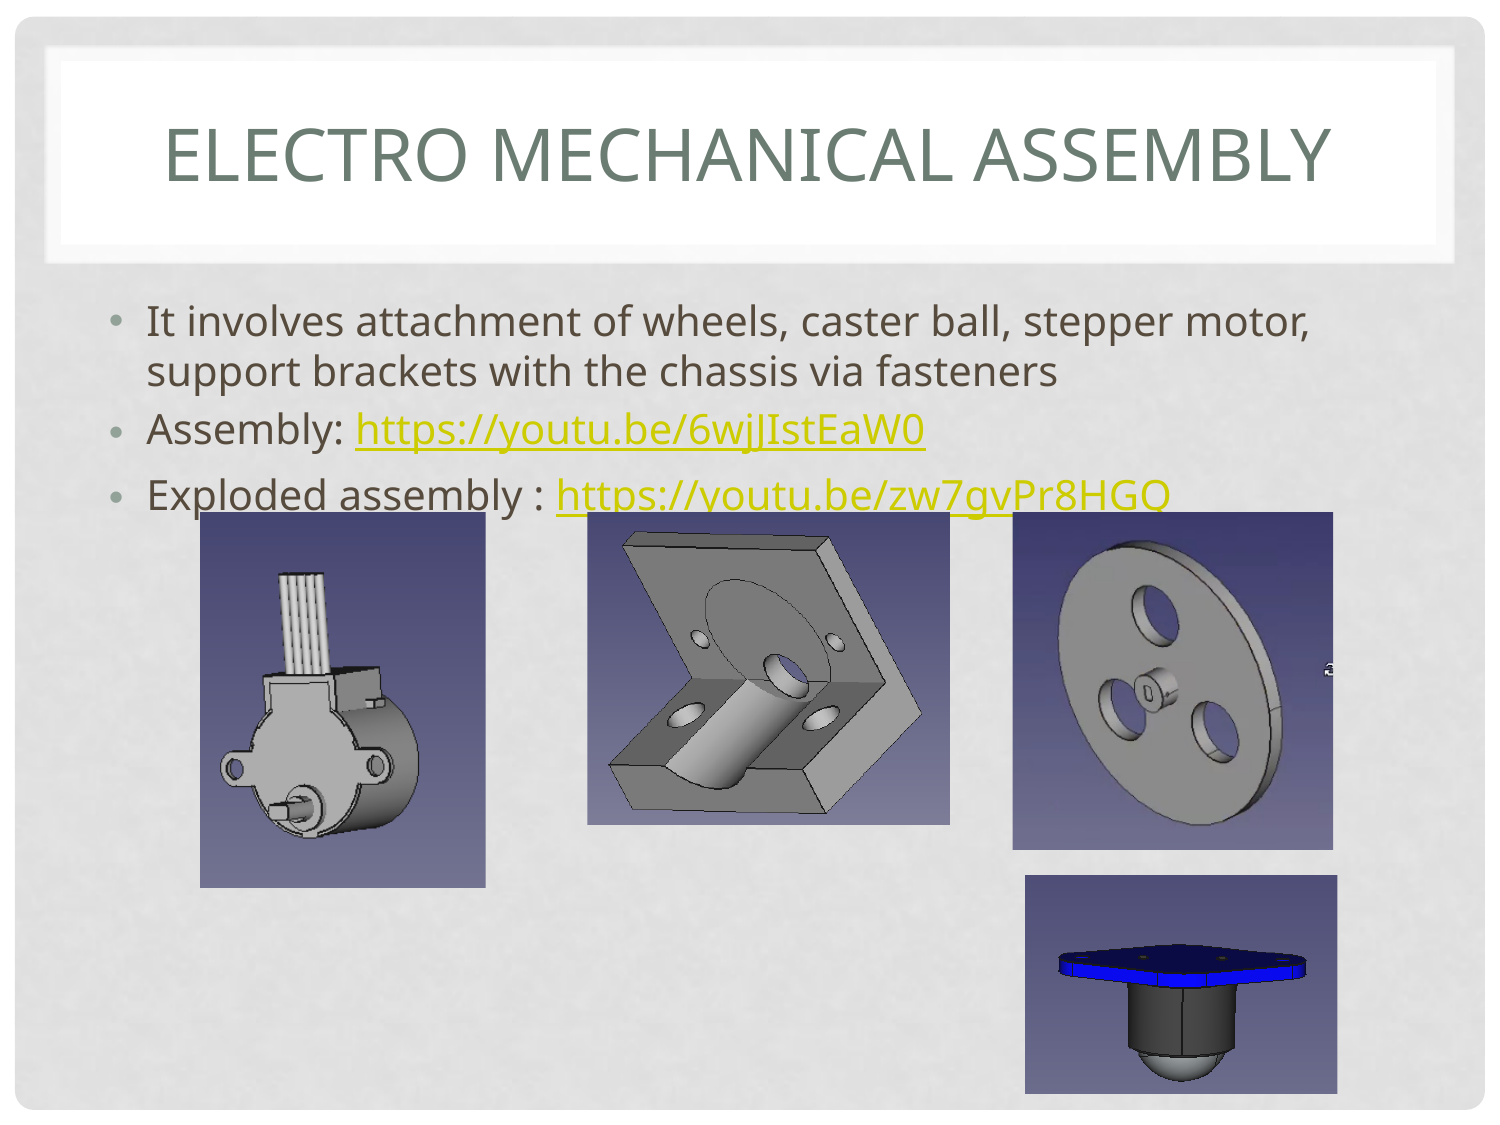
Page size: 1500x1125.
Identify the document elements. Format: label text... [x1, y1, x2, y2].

picture [1024, 874, 1338, 1094]
picture [587, 512, 951, 826]
title Electro mechanical assembly [69, 66, 1425, 238]
picture [1012, 512, 1334, 851]
picture [199, 512, 486, 888]
list It involves attachment of wheels, caster ball, stepper motor, support brackets with the chassis via fasteners Assembly: https://youtu.be/6wjJIstEaW0 Exploded assembly : https://youtu.be/zw7gvPr8HGQ [75, 287, 1425, 1005]
